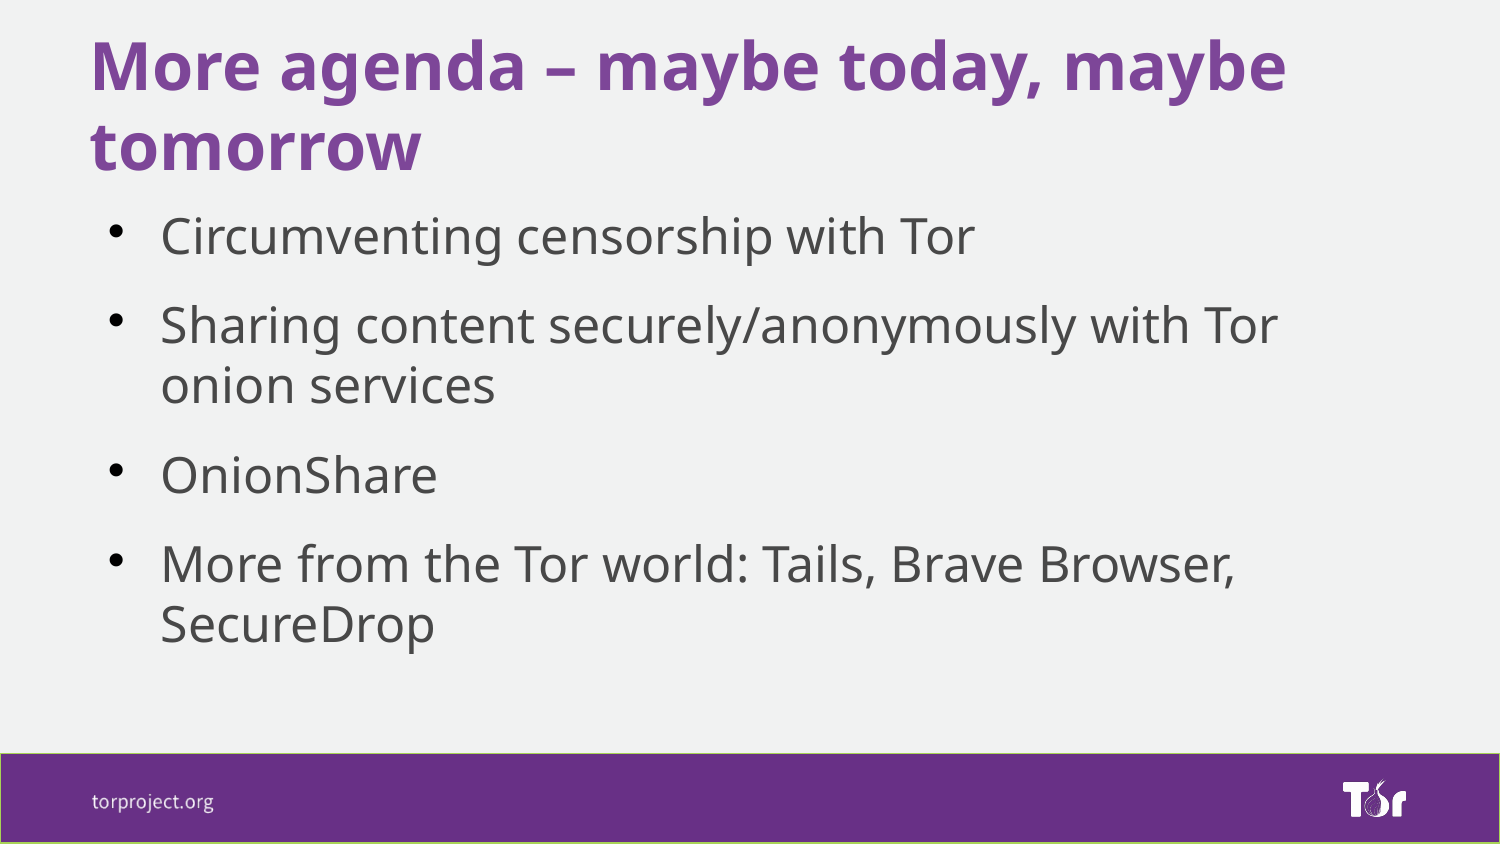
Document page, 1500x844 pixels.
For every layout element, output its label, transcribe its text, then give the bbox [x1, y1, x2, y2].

text_box More agenda – maybe today, maybe tomorrow [75, 33, 1425, 174]
picture [1343, 778, 1406, 817]
picture [75, 780, 604, 821]
text_box Circumventing censorship with Tor Sharing content securely/anonymously with Tor onion services OnionShare More from the Tor world: Tails, Brave Browser, SecureDrop [75, 196, 1425, 754]
